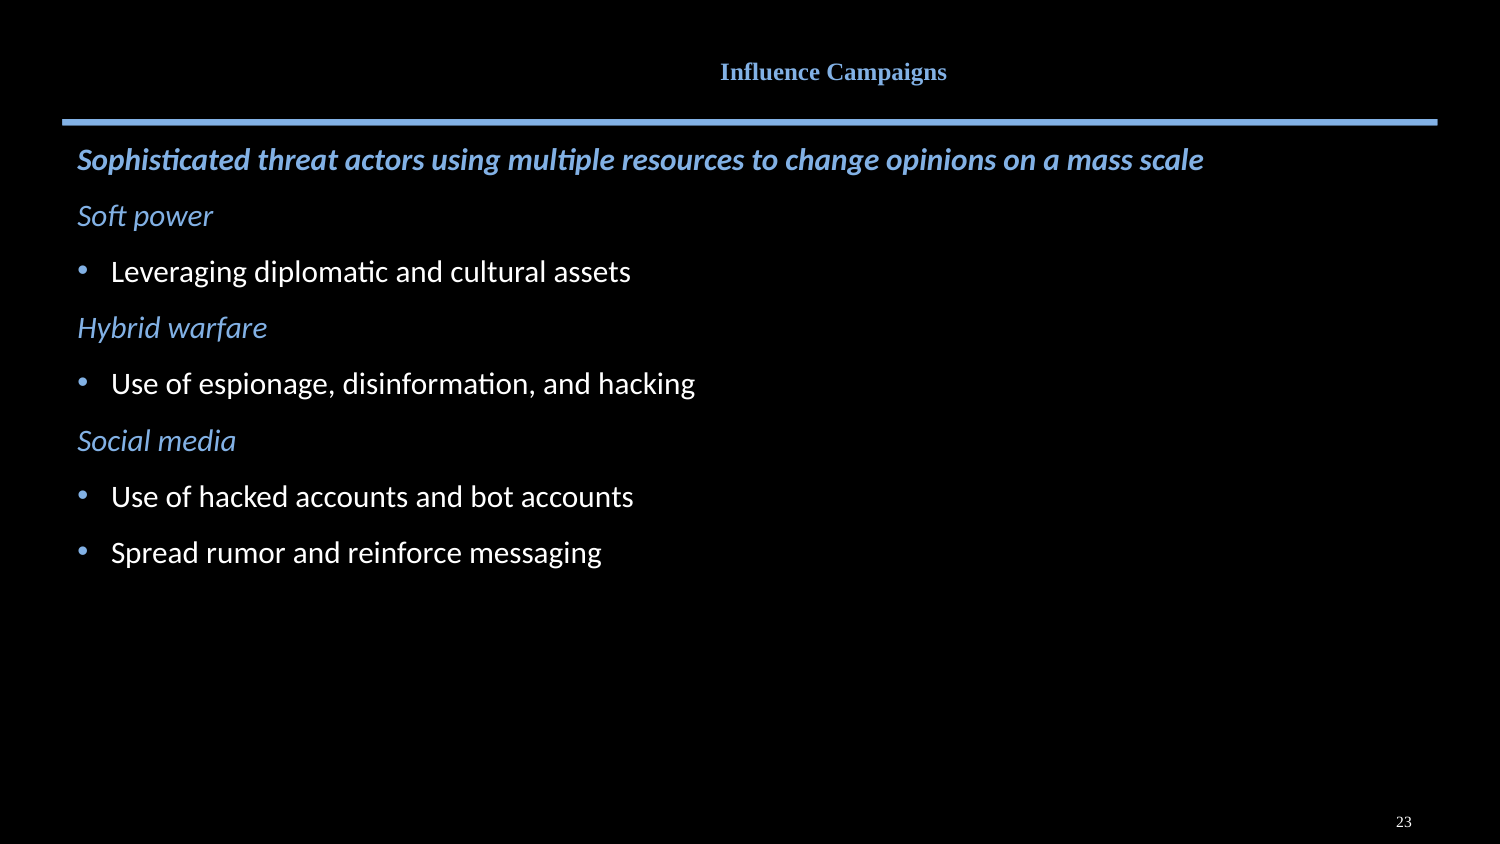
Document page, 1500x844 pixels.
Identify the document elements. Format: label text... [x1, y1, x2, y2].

title Influence Campaigns [227, 9, 1440, 132]
slide_number 23 [1310, 802, 1499, 841]
list Sophisticated threat actors using multiple resources to change opinions on a mass scale Soft power Leveraging diplomatic and cultural assets Hybrid warfare Use of espionage, disinformation, and hacking Social media Use of hacked accounts and bot accounts Spread rumor and reinforce messaging [62, 131, 1438, 788]
